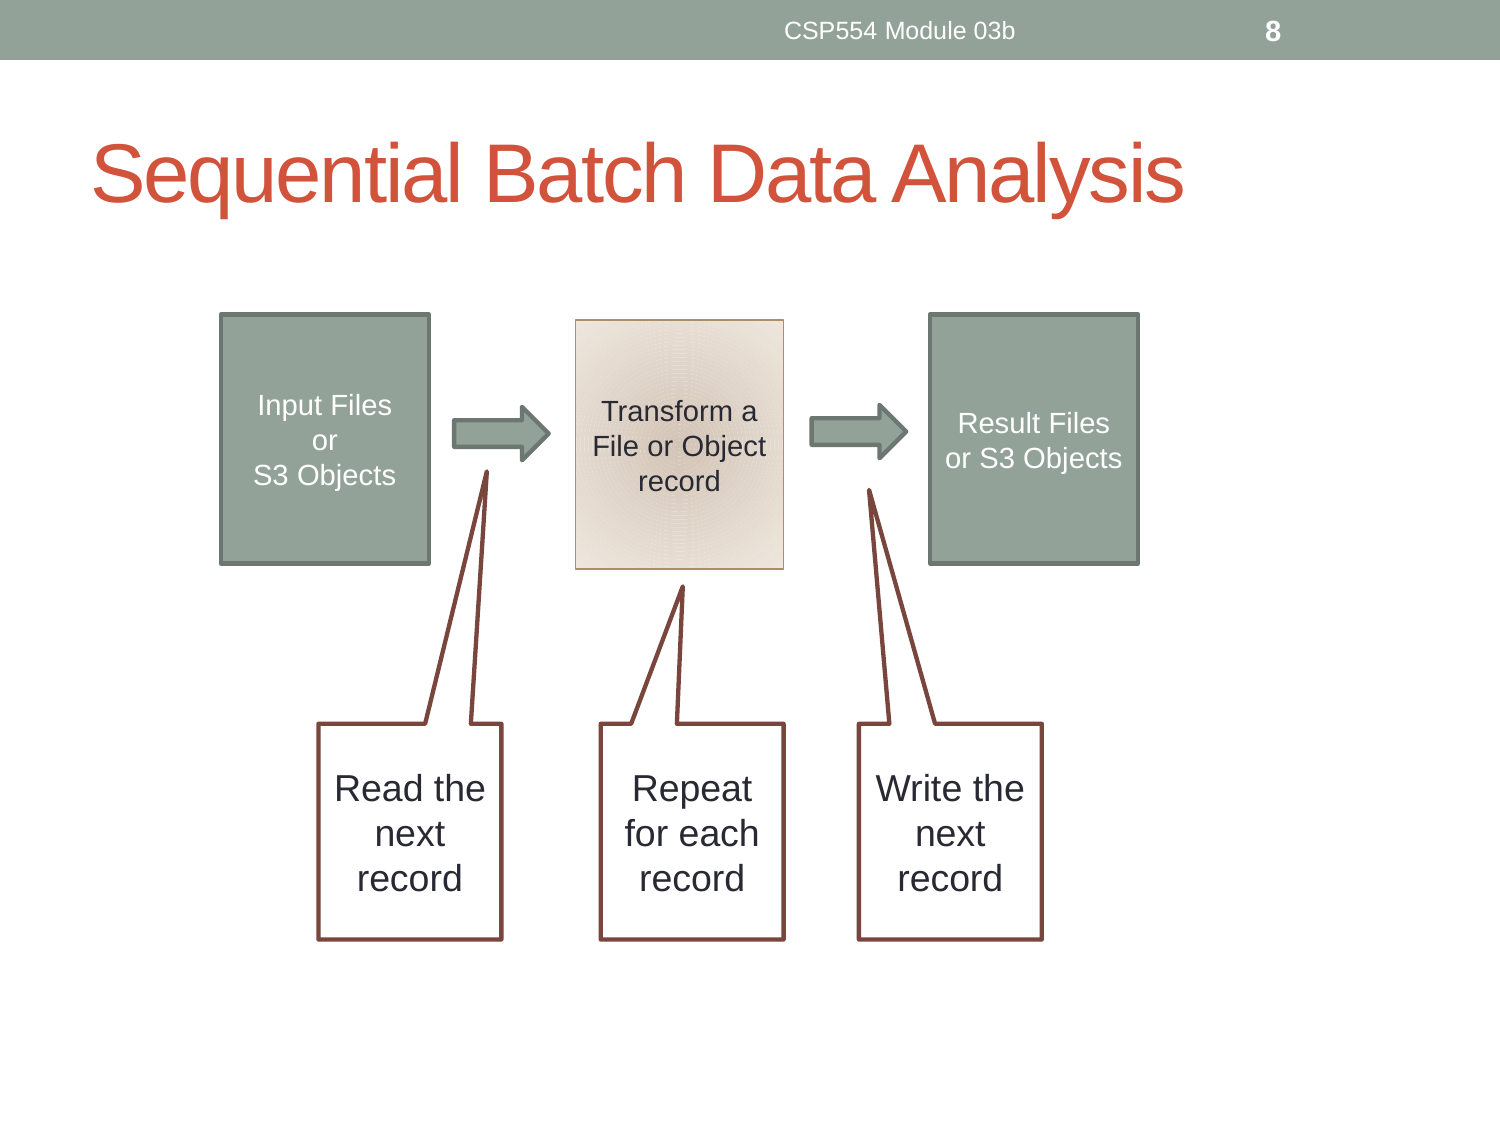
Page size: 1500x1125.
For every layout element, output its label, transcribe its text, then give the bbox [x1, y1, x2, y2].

footer CSP554 Module 03b [562, 3, 1238, 57]
text_box Repeat for each record [598, 584, 786, 942]
text_box Write the next record [856, 487, 1044, 942]
title Sequential Batch Data Analysis [75, 87, 1425, 250]
text_box [451, 404, 551, 463]
text_box Transform a File or Object record [575, 319, 784, 570]
text_box Read the next record [316, 469, 504, 942]
text_box Result Files or S3 Objects [928, 312, 1140, 566]
text_box [809, 402, 909, 461]
text_box Input Files or S3 Objects [219, 312, 431, 566]
slide_number 8 [1250, 3, 1425, 57]
